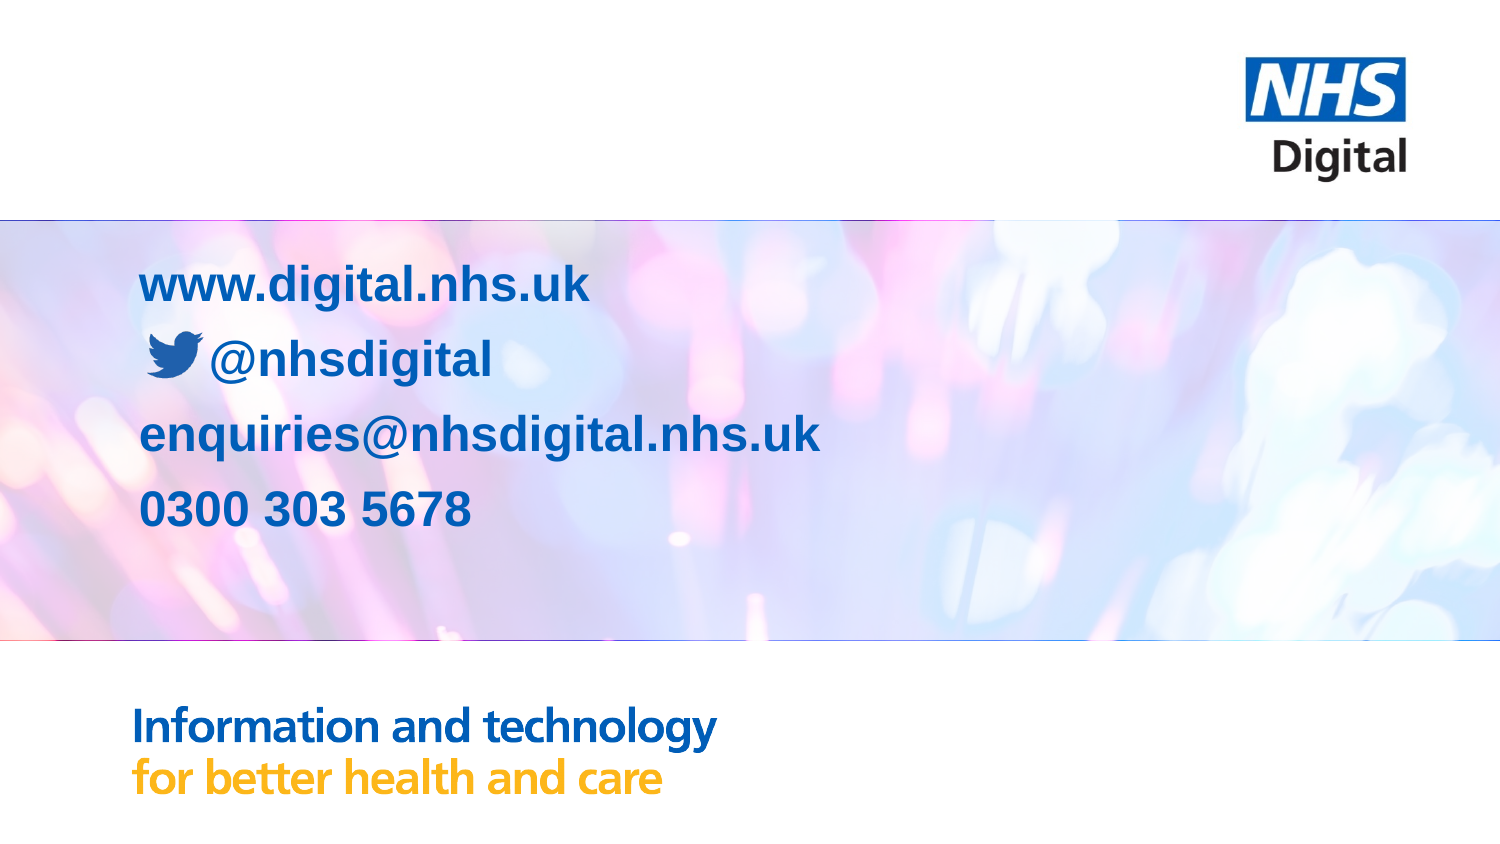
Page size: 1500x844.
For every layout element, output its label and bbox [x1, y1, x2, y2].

picture [1226, 41, 1424, 198]
picture [143, 322, 207, 387]
picture [123, 694, 727, 812]
